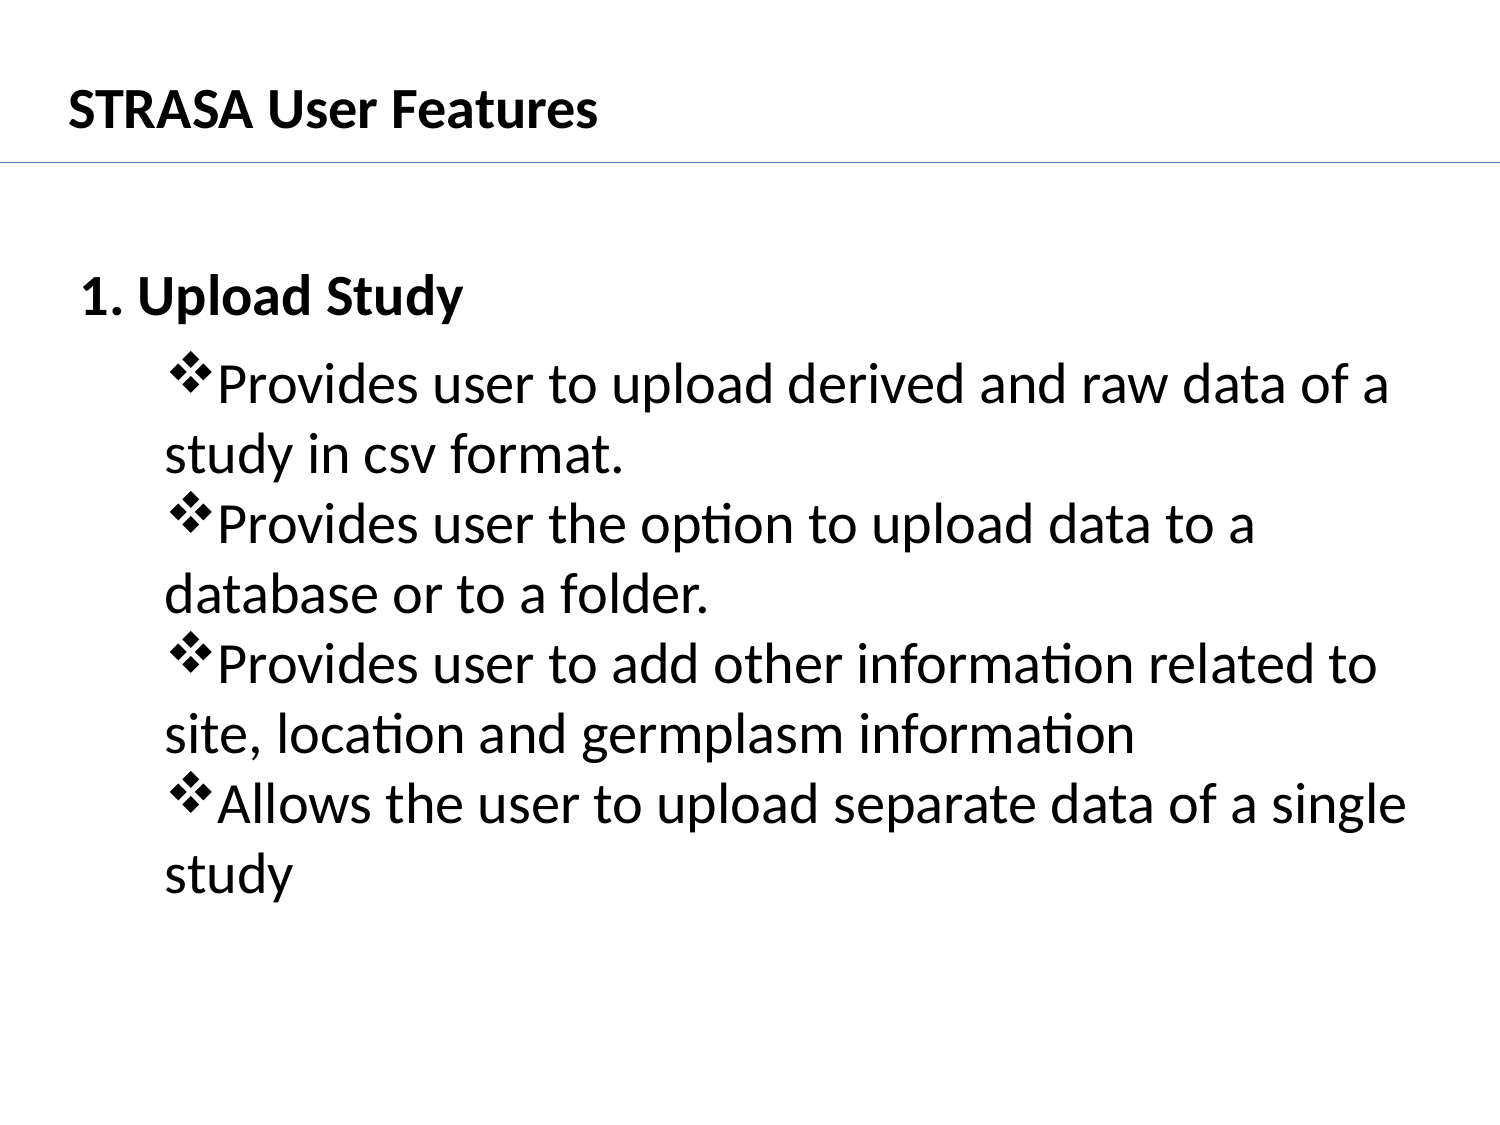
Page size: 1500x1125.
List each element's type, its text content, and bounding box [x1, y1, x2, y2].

text_box Provides user to upload derived and raw data of a study in csv format. Provides user the option to upload data to a database or to a folder. Provides user to add other information related to site, location and germplasm information Allows the user to upload separate data of a single study [149, 337, 1438, 912]
text_box 1. Upload Study [65, 249, 479, 335]
text_box STRASA User Features [53, 62, 615, 148]
